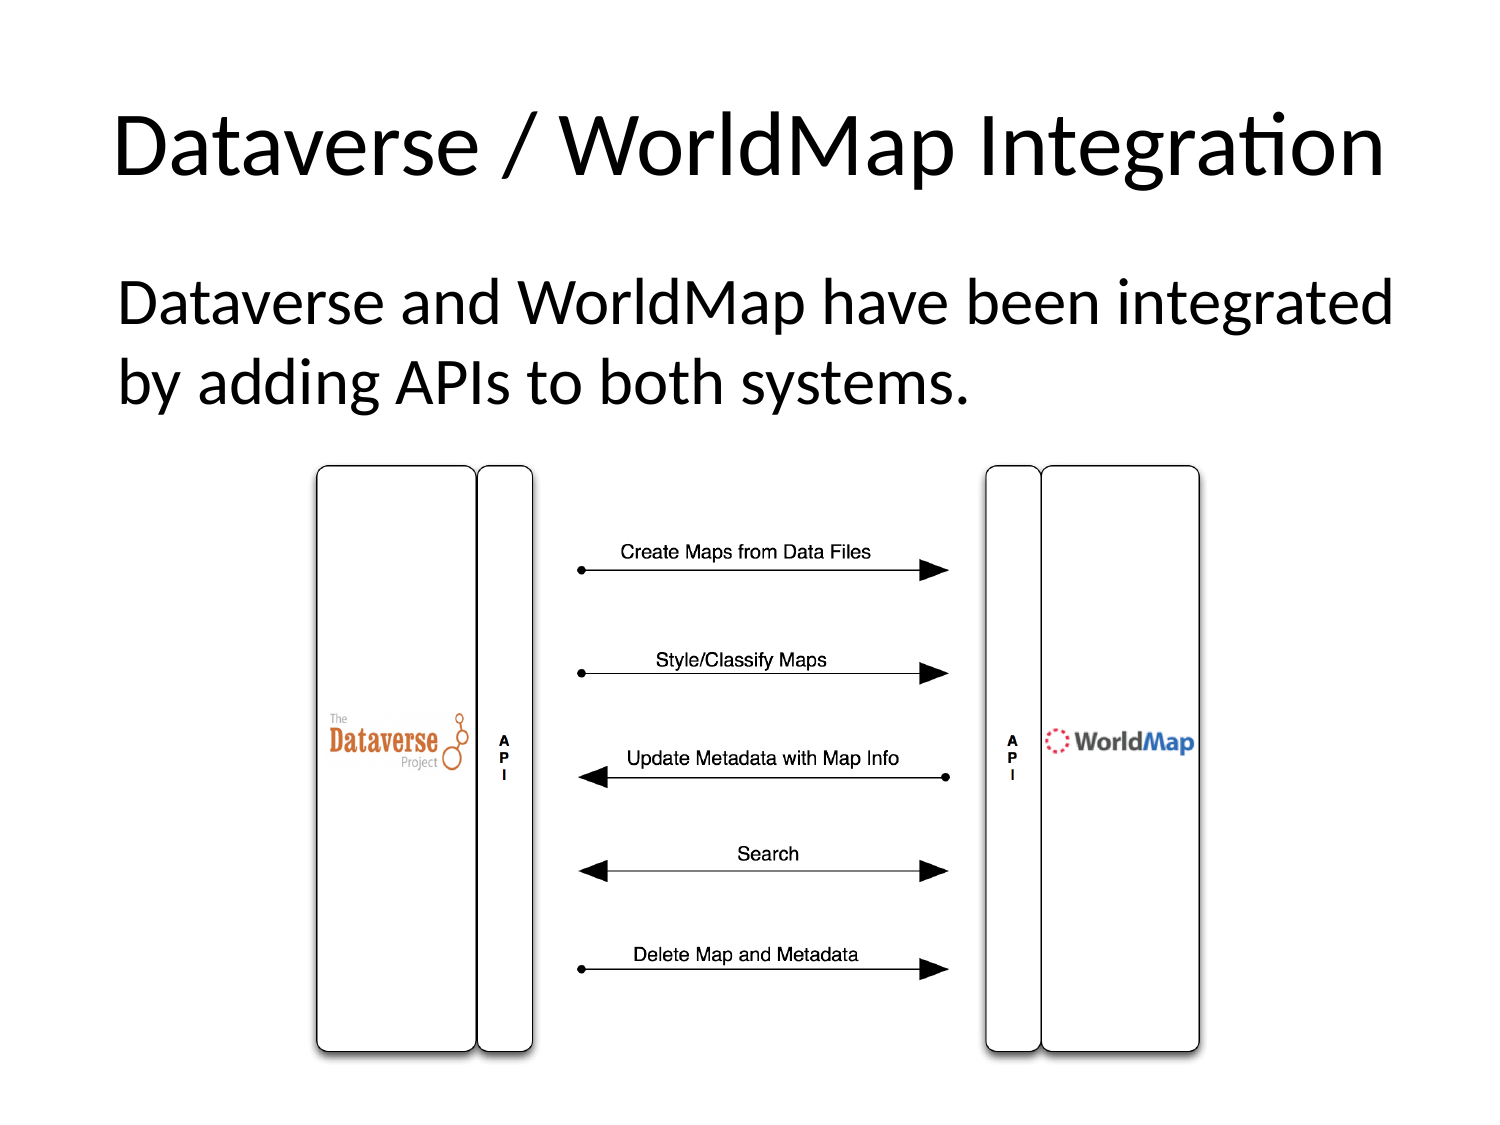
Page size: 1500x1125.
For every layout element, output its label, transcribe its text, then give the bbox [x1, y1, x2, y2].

list Dataverse and WorldMap have been integrated by adding APIs to both systems. [102, 249, 1453, 993]
text_box [99, 287, 1450, 1030]
title Dataverse / WorldMap Integration [75, 45, 1425, 233]
picture [299, 449, 1213, 1080]
